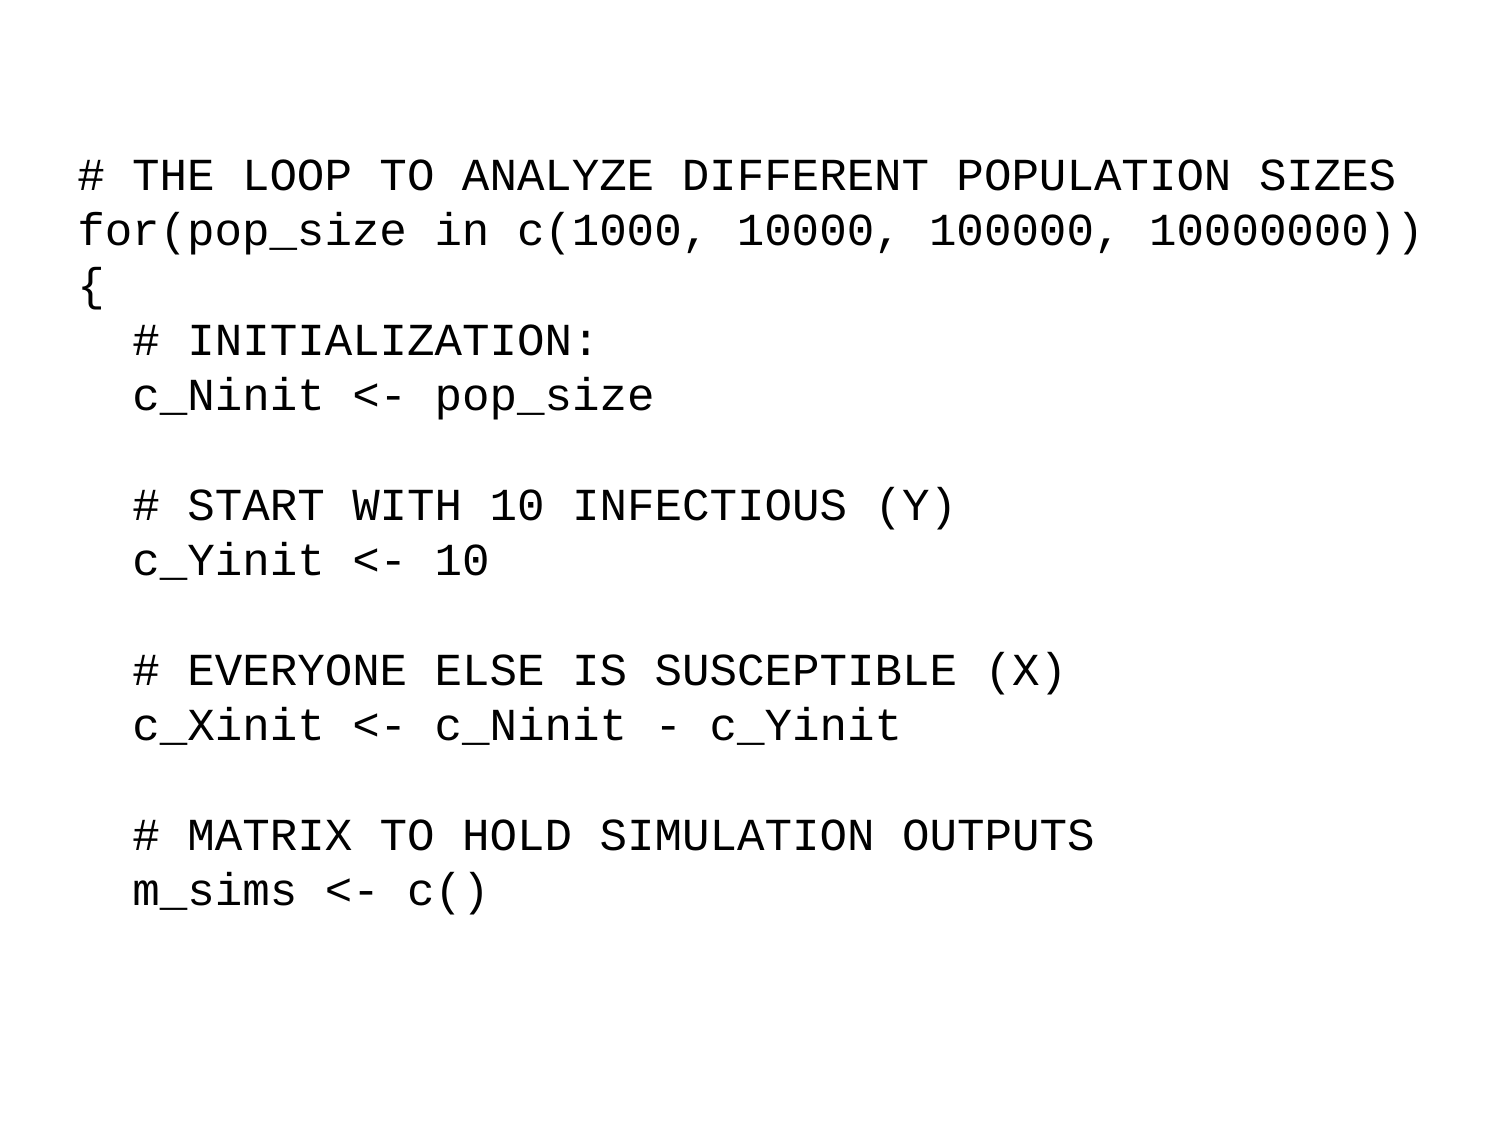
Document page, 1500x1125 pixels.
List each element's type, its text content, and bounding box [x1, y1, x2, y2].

text_box # THE LOOP TO ANALYZE DIFFERENT POPULATION SIZES for(pop_size in c(1000, 10000, 100000, 10000000)) { # INITIALIZATION: c_Ninit <- pop_size # START WITH 10 INFECTIOUS (Y) c_Yinit <- 10 # EVERYONE ELSE IS SUSCEPTIBLE (X) c_Xinit <- c_Ninit - c_Yinit # MATRIX TO HOLD SIMULATION OUTPUTS m_sims <- c() [62, 137, 1463, 922]
